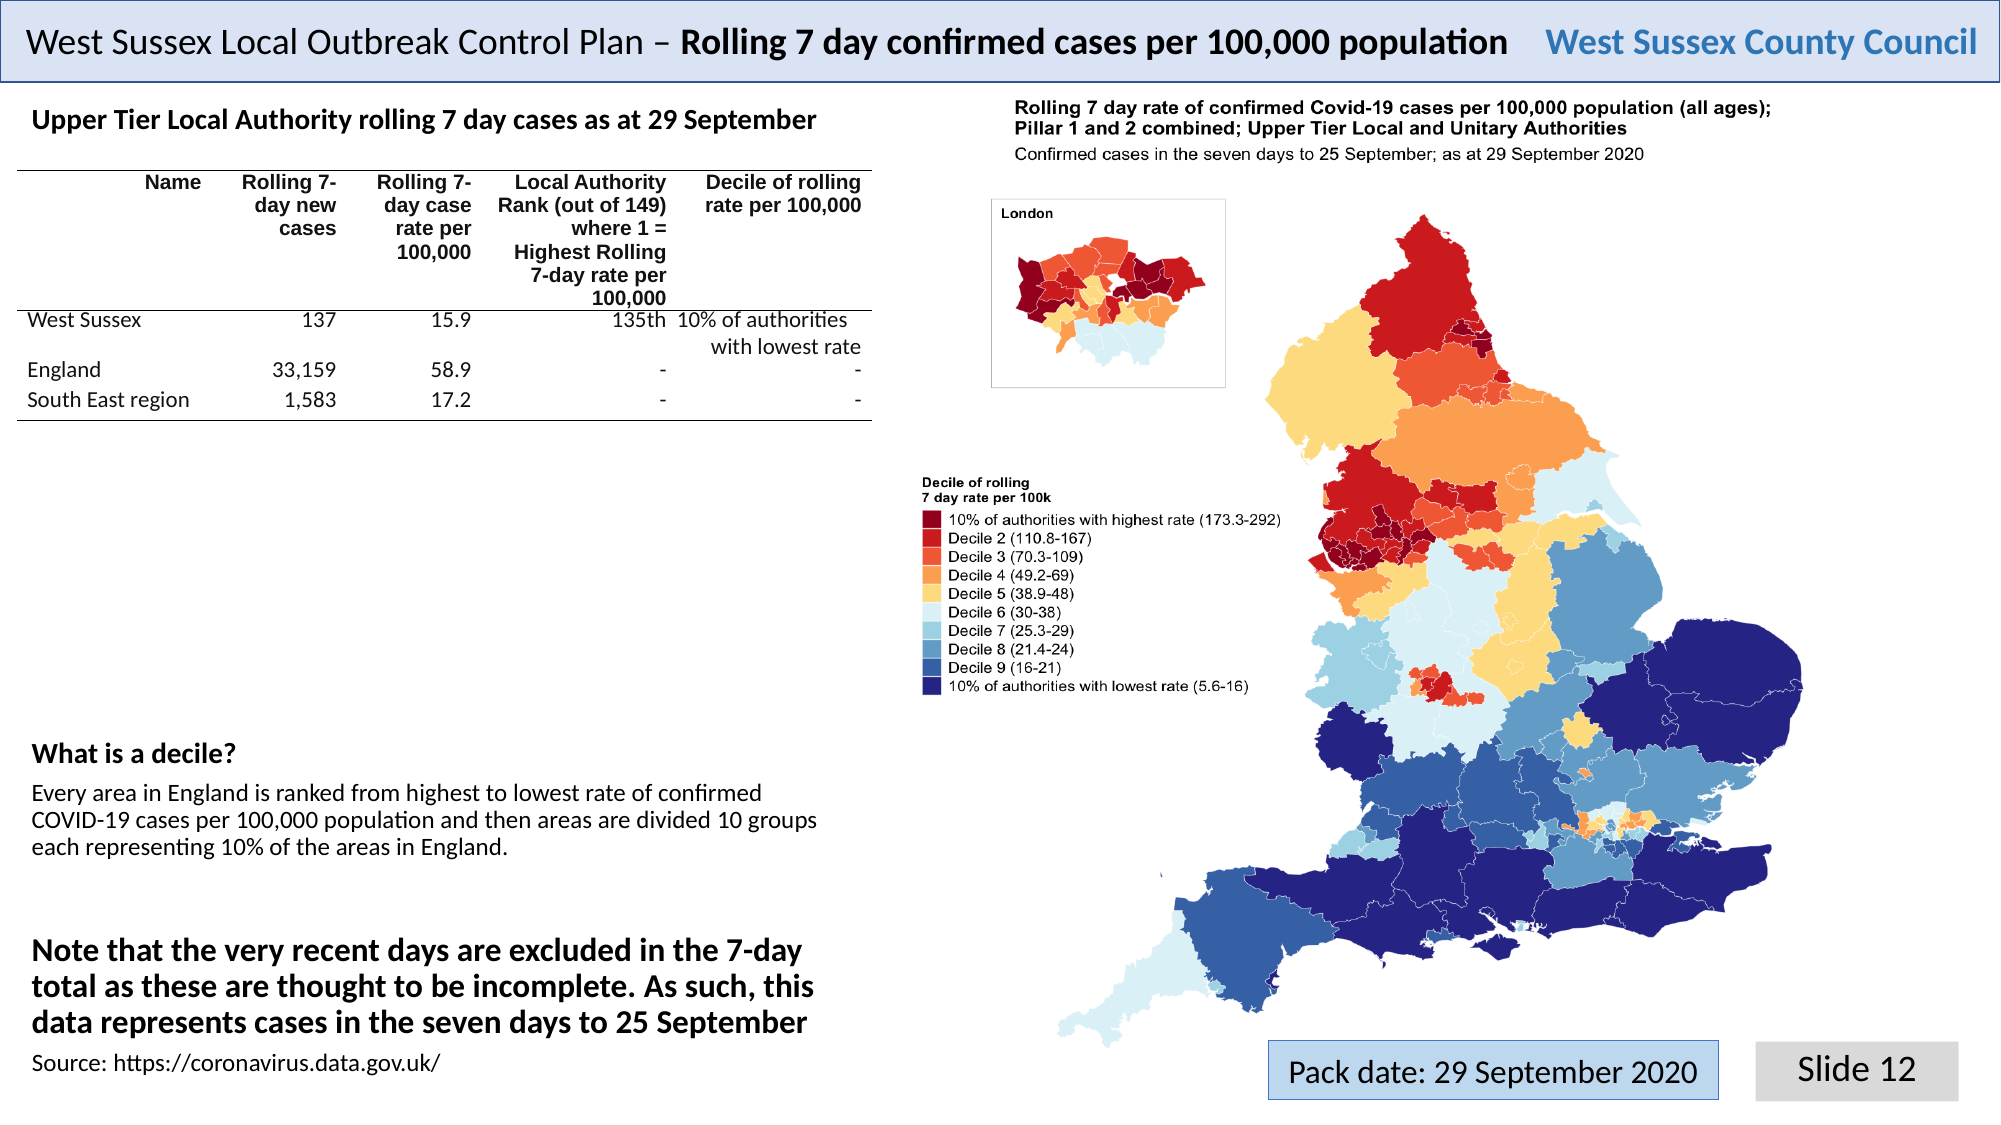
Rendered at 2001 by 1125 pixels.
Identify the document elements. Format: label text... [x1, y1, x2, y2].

table_cell - [482, 390, 677, 420]
table_header Rolling 7-day case rate per 100,000 [347, 171, 482, 310]
table_cell - [482, 360, 677, 390]
table_cell 135th [482, 311, 677, 360]
table_cell 137 [212, 311, 347, 360]
table_header Local Authority Rank (out of 149) where 1 = Highest Rolling 7-day rate per 100,000 [482, 171, 677, 310]
list Note that the very recent days are excluded in the 7-day total as these are thought to be incomplete. As such, this data represents cases in the seven days to 25 September [16, 925, 853, 1006]
table_header Name [17, 171, 212, 310]
list Source: https://coronavirus.data.gov.uk/ [17, 1042, 660, 1103]
table_cell South East region [17, 390, 212, 420]
list What is a decile? [16, 731, 562, 772]
list Upper Tier Local Authority rolling 7 day cases as at 29 September [16, 97, 895, 173]
table_cell 33,159 [212, 360, 347, 390]
table_cell 1,583 [212, 390, 347, 420]
picture [895, 91, 1959, 1104]
table_cell 10% of authorities with lowest rate [677, 311, 872, 360]
table_cell England [17, 360, 212, 390]
table_cell West Sussex [17, 311, 212, 360]
table_cell - [677, 360, 872, 390]
table_cell - [677, 390, 872, 420]
table_header Rolling 7-day new cases [212, 171, 347, 310]
table_header Decile of rolling rate per 100,000 [677, 171, 872, 310]
table_cell 15.9 [347, 311, 482, 360]
table_cell 58.9 [347, 360, 482, 390]
table_cell 17.2 [347, 390, 482, 420]
list Every area in England is ranked from highest to lowest rate of confirmed COVID-19 cases per 100,000 population and then areas are divided 10 groups each representing 10% of the areas in England. [16, 772, 853, 900]
